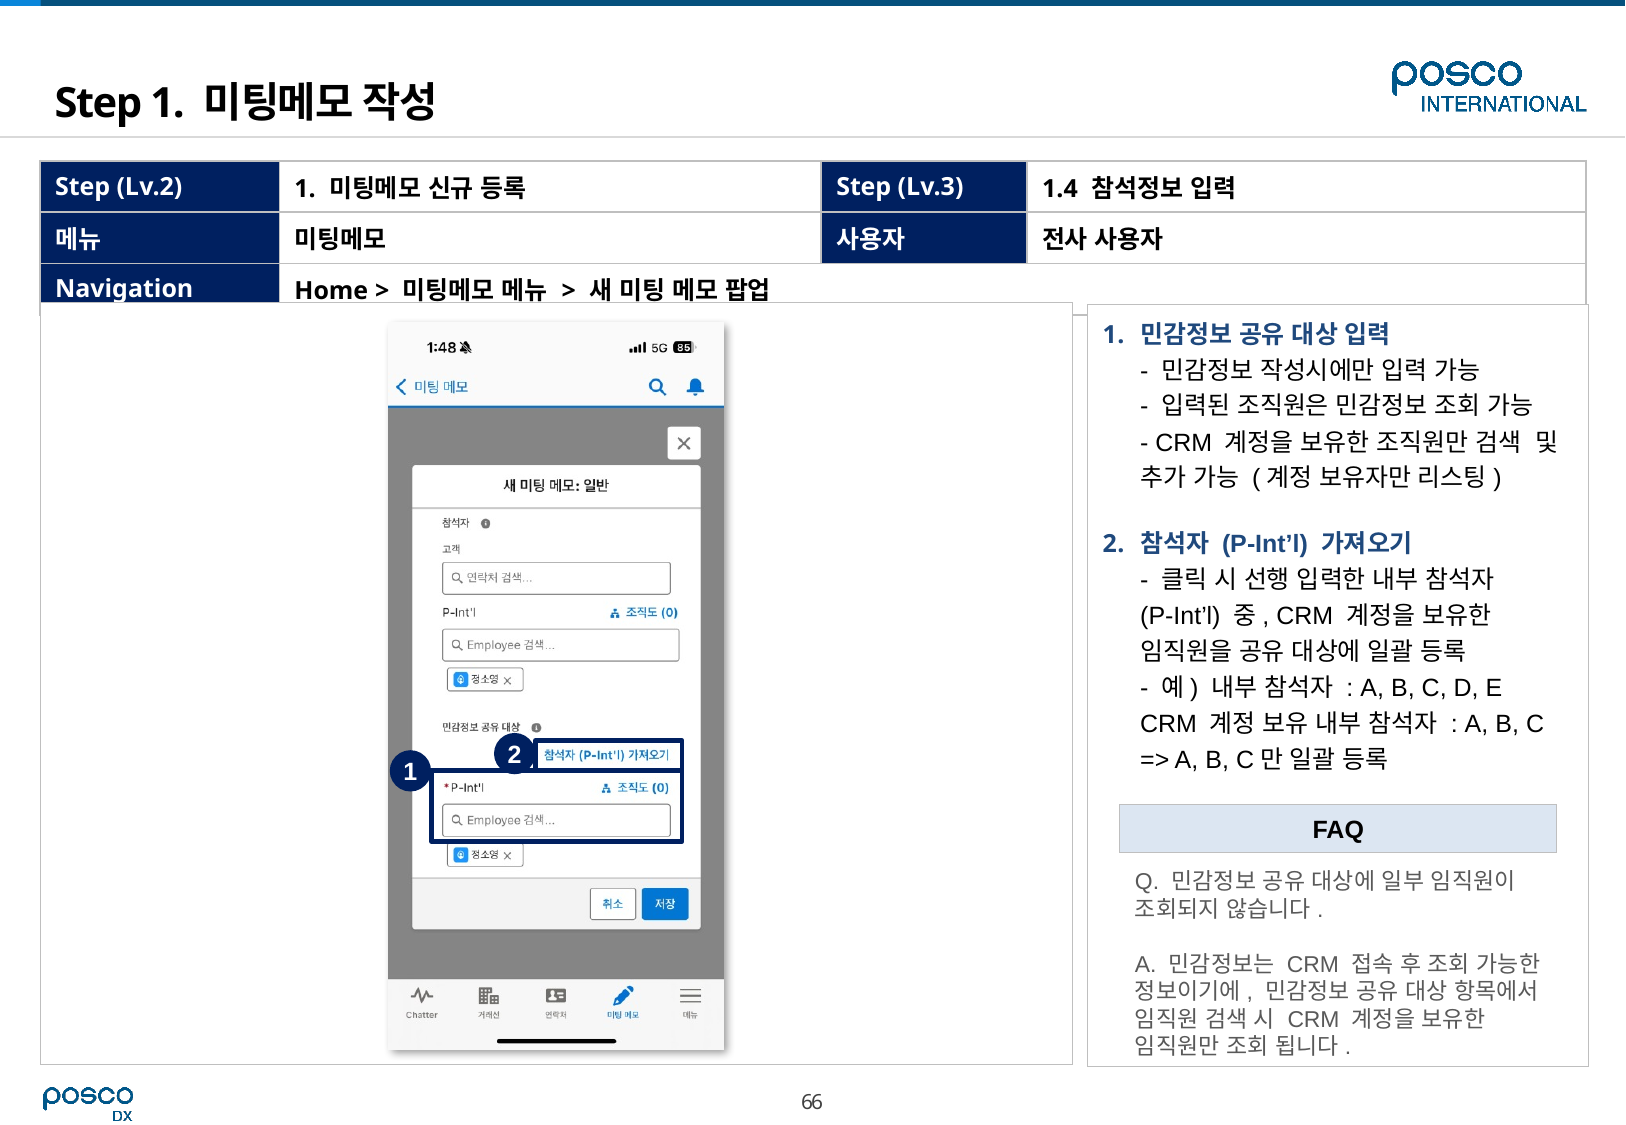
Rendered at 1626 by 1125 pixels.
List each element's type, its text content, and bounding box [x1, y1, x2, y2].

table_cell Home > 미팅메모 메뉴 > 새 미팅 메모 팝업 [280, 264, 1585, 314]
table_header Step (Lv.3) [822, 162, 1026, 211]
table_header 1.4 참석정보 입력 [1028, 162, 1585, 211]
picture [0, 0, 41, 6]
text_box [1119, 804, 1557, 1010]
picture [388, 321, 724, 1050]
picture [43, 1087, 133, 1121]
table_cell 전사 사용자 [1028, 213, 1585, 263]
table_cell 메뉴 [41, 213, 279, 263]
table_cell Navigation [41, 264, 279, 302]
table_cell 미팅메모 [280, 213, 820, 263]
table_cell 사용자 [822, 213, 1026, 263]
text_box Step 1. 미팅메모 작성 [39, 68, 685, 115]
picture [1391, 59, 1587, 113]
text_box [40, 302, 1073, 1065]
table_header Step (Lv.2) [41, 162, 279, 211]
table_header 1. 미팅메모 신규 등록 [280, 162, 820, 211]
text_box 민감정보 공유 대상 입력 - 민감정보 작성시에만 입력 가능 - 입력된 조직원은 민감정보 조회 가능 - CRM 계정을 보유한 조직원만 검색 및 추가 가능 (계정 보유자만 리스팅) 참석자 (P-Int’l) 가져오기 - 클릭 시 선행 입력한 내부 참석자 (P-Int’l) 중, CRM 계정을 보유한 임직원을 공유 대상에 일괄 등록 - 예) 내부 참석자 : A, B, C, D, E CRM 계정 보유 내부 참석자 : A, B, C => A, B, C만 일괄 등록 [1087, 304, 1589, 1067]
